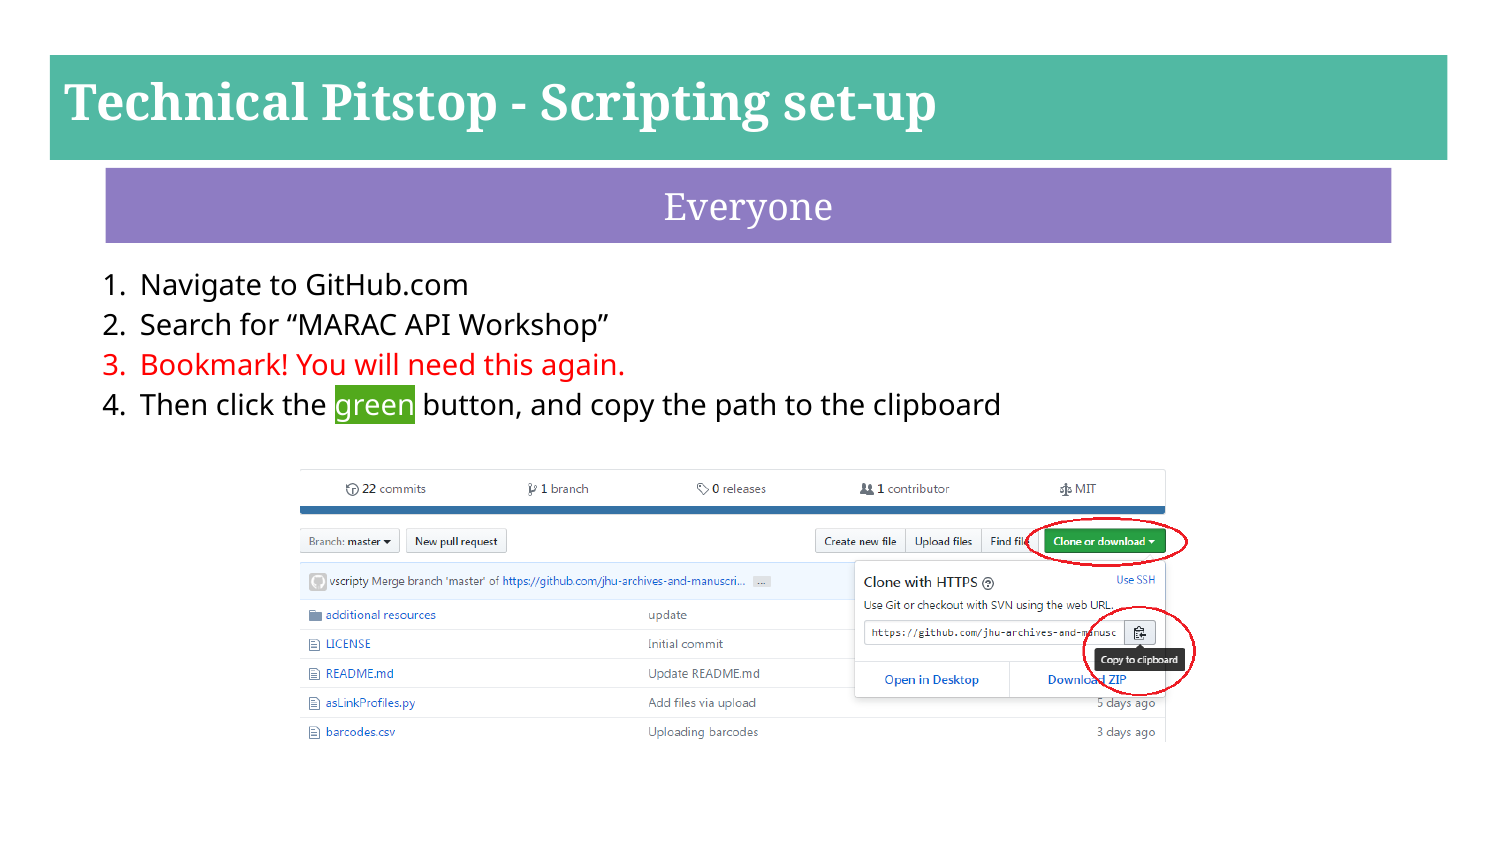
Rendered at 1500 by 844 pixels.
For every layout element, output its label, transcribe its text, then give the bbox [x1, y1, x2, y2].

text_box Everyone [105, 167, 1392, 243]
picture [300, 457, 1197, 742]
text_box Navigate to GitHub.com Search for “MARAC API Workshop” Bookmark! You will need this again. Then click the green button, and copy the path to the clipboard [49, 246, 1448, 779]
title Technical Pitstop - Scripting set-up [49, 55, 1448, 160]
